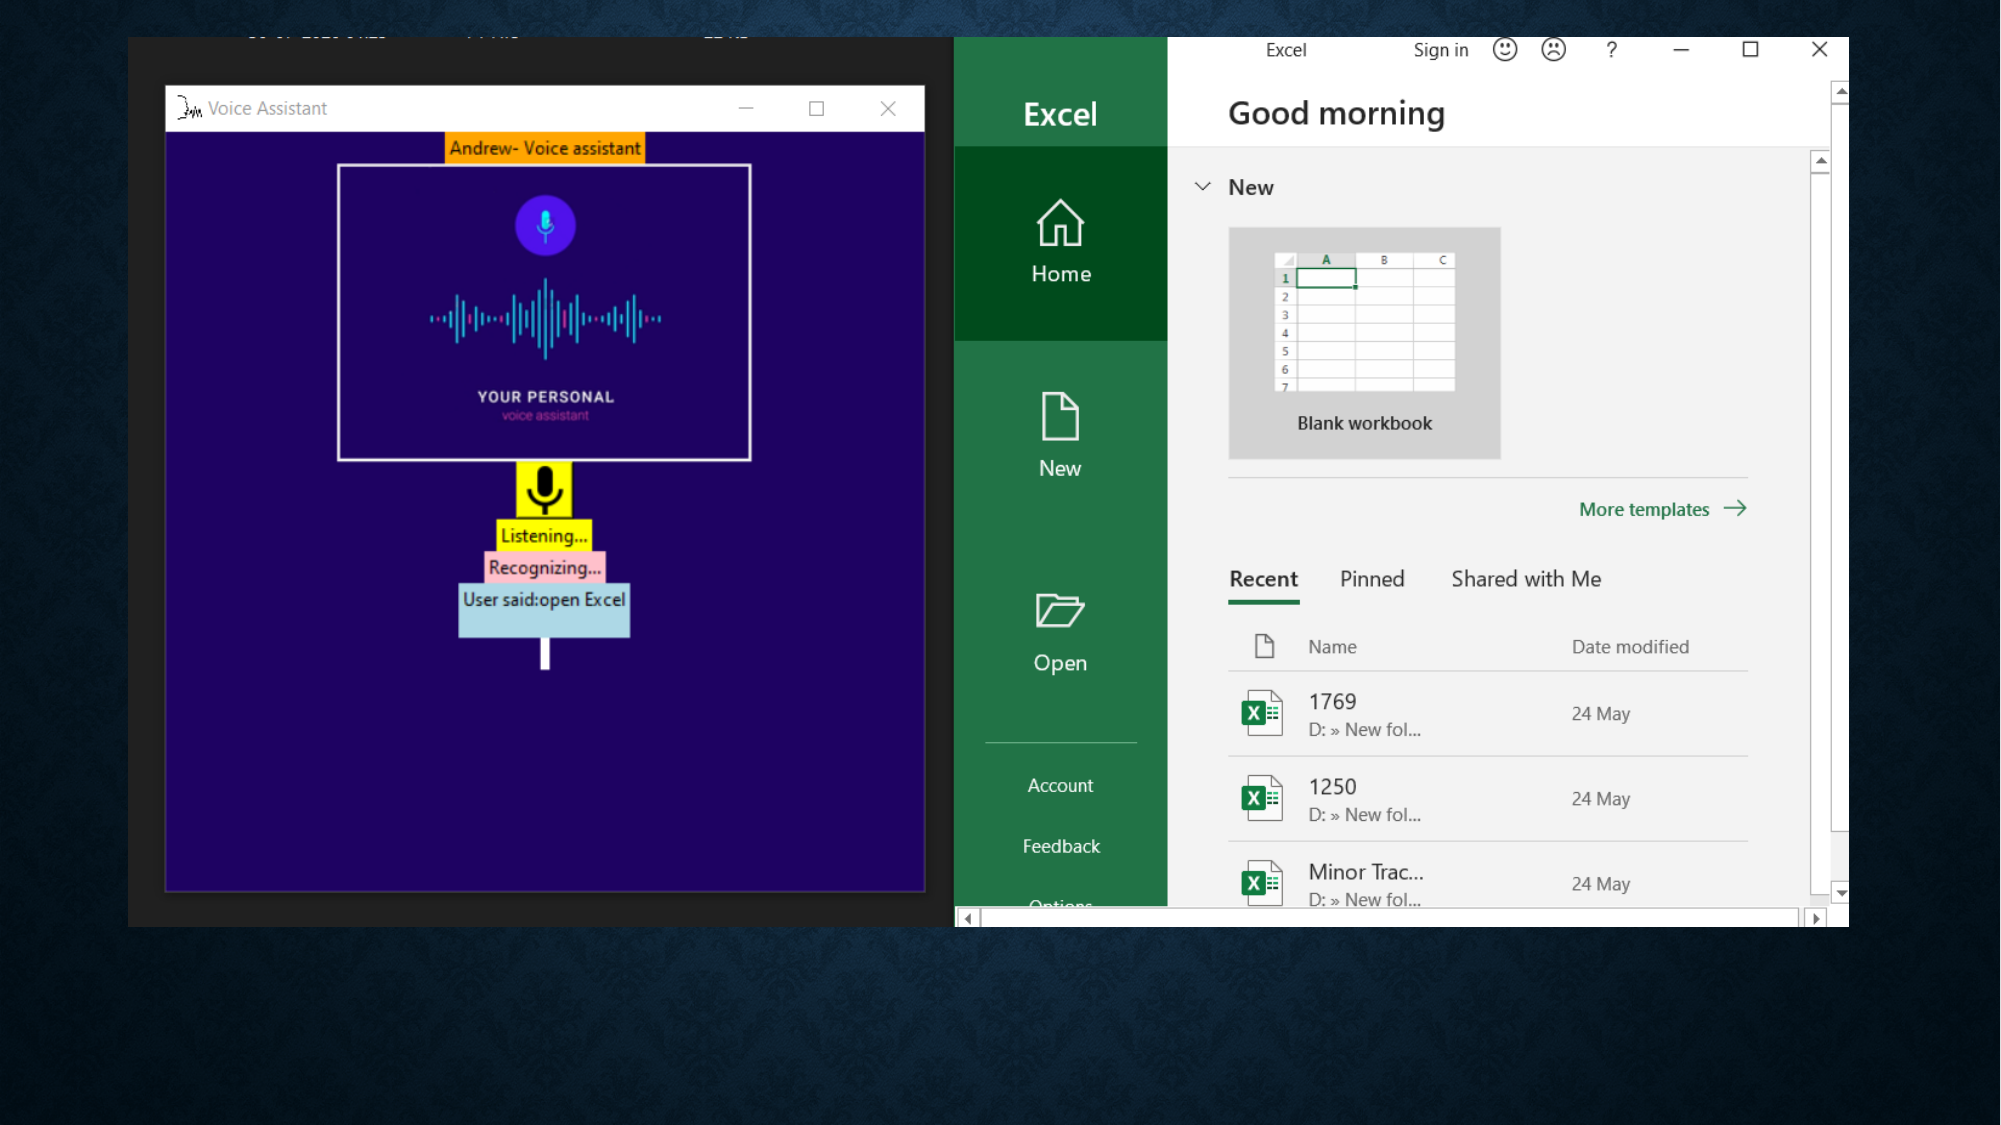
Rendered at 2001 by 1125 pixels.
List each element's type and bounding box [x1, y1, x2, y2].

list [128, 37, 1849, 927]
